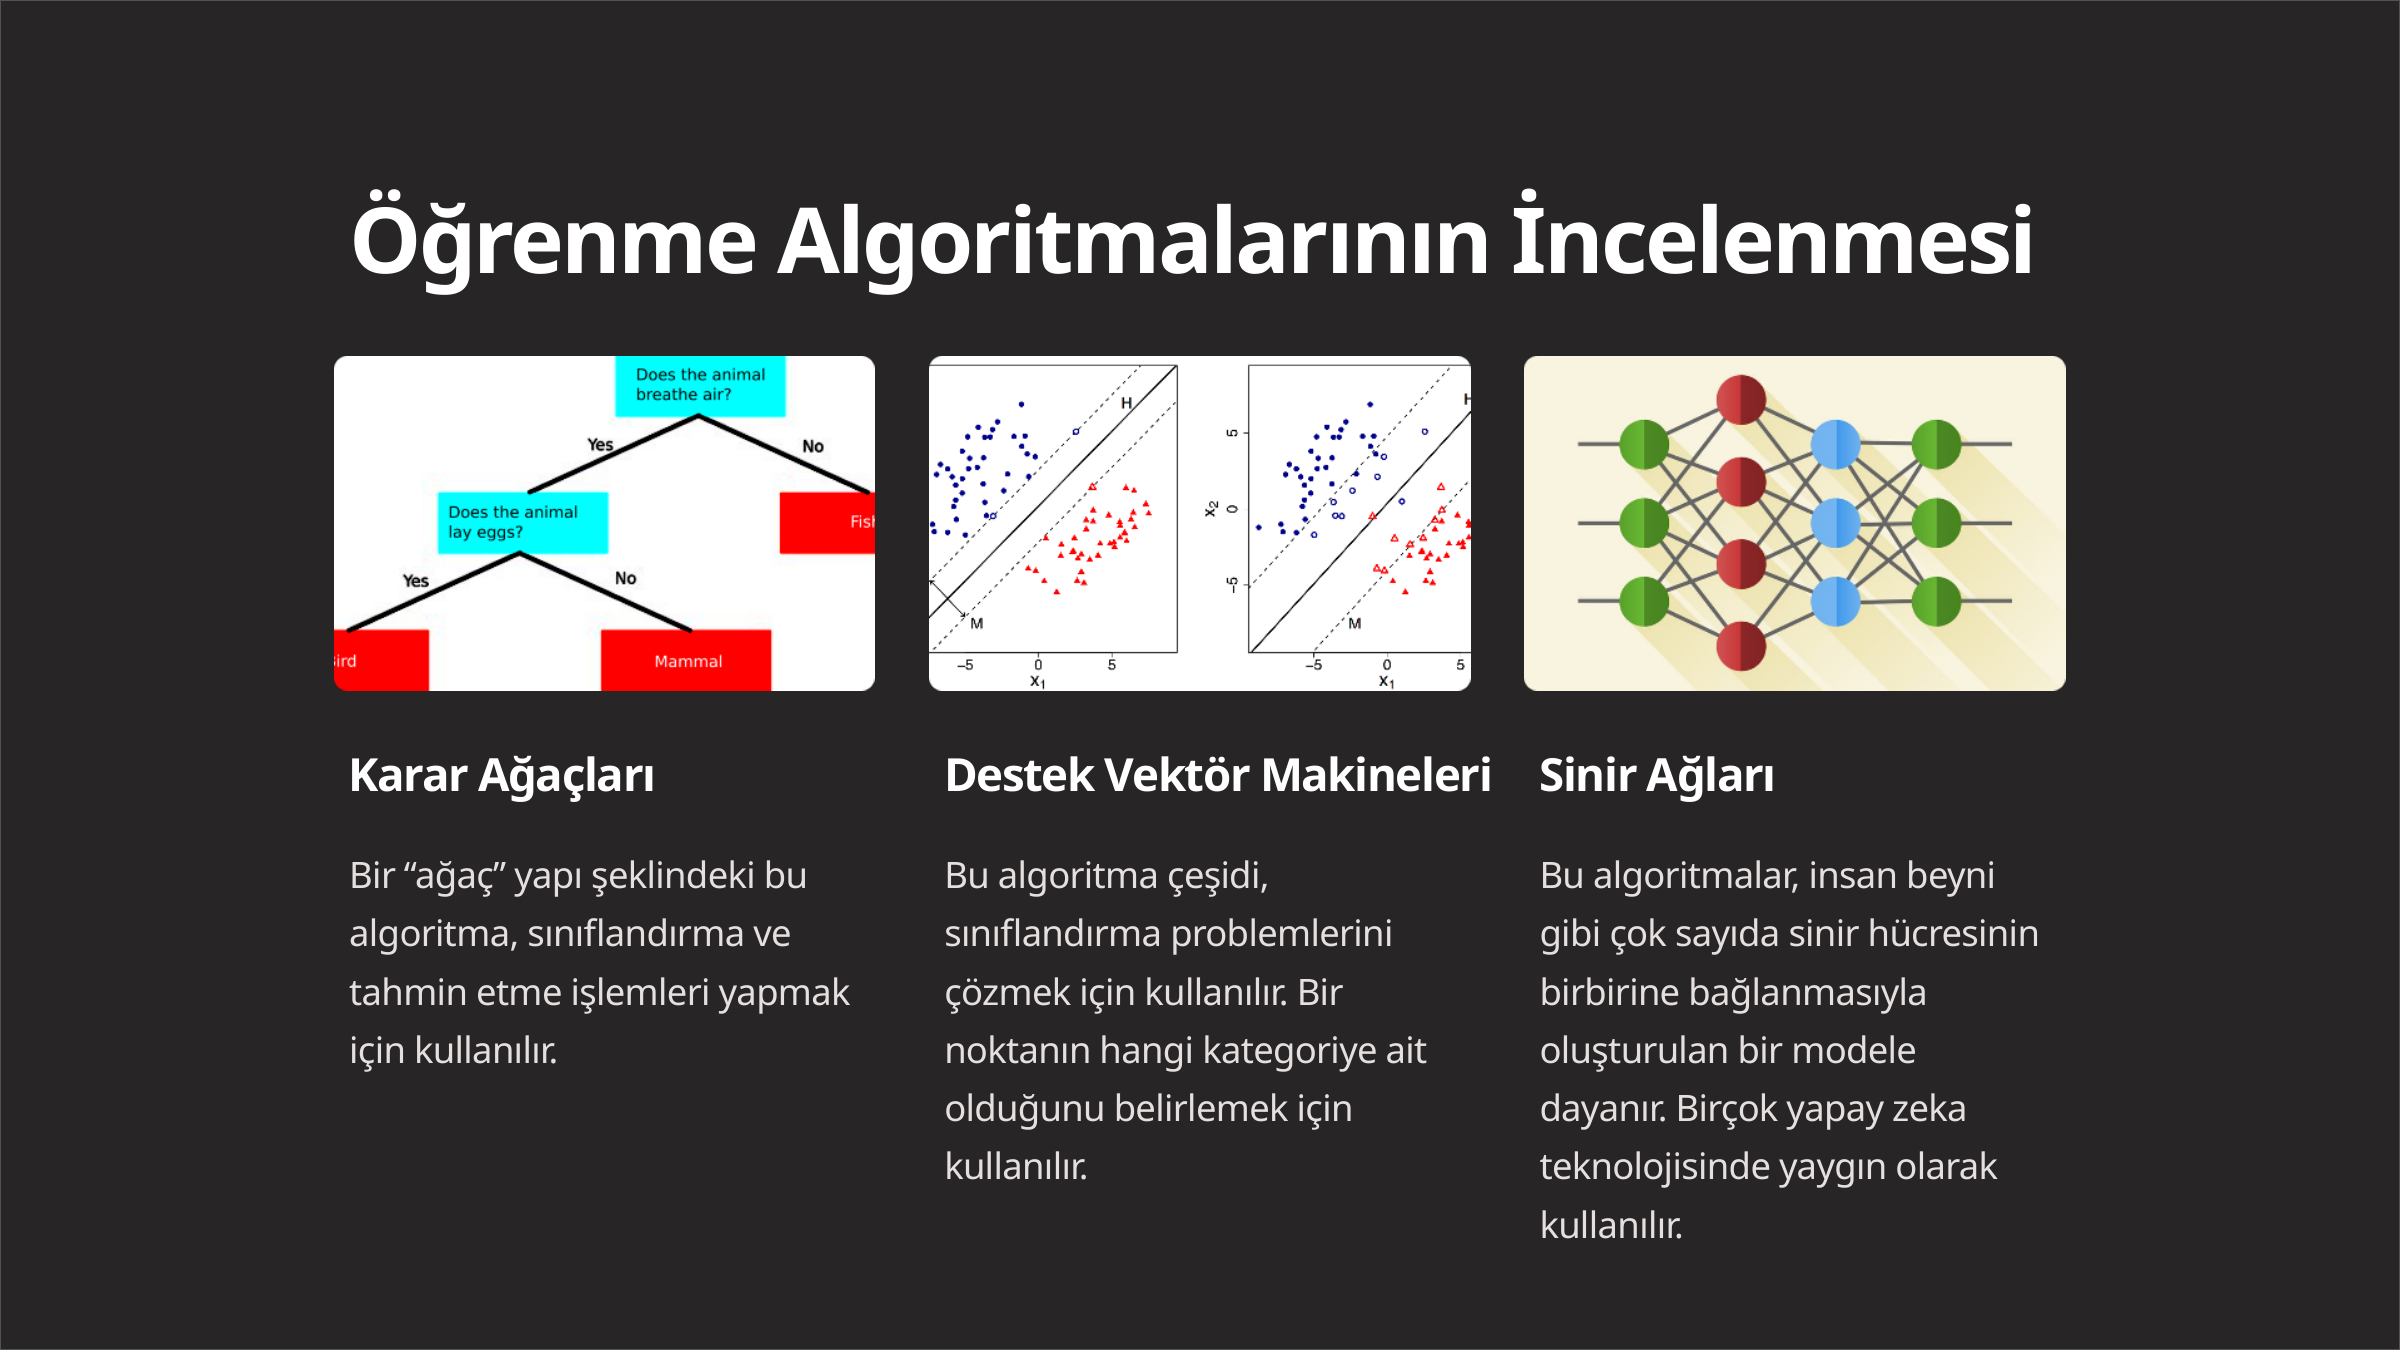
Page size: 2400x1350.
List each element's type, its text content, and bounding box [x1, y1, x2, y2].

text_box Destek Vektör Makineleri [929, 736, 1451, 794]
picture [1524, 356, 2066, 691]
picture [334, 356, 875, 691]
text_box Karar Ağaçları [334, 736, 699, 794]
text_box Bu algoritmalar, insan beyni gibi çok sayıda sinir hücresinin birbirine bağlanmasıyla oluşturulan bir modele dayanır. Birçok yapay zeka teknolojisinde yaygın olarak kullanılır. [1524, 830, 2066, 1180]
text_box Sinir Ağları [1524, 736, 1890, 794]
picture [929, 356, 1471, 691]
text_box Bir “ağaç” yapı şeklindeki bu algoritma, sınıflandırma ve tahmin etme işlemleri yapmak için kullanılır. [334, 830, 875, 1064]
text_box Öğrenme Algoritmalarının İncelenmesi [334, 170, 1948, 284]
text_box Bu algoritma çeşidi, sınıflandırma problemlerini çözmek için kullanılır. Bir noktanın hangi kategoriye ait olduğunu belirlemek için kullanılır. [929, 829, 1471, 1122]
text_box [0, 0, 2400, 1350]
